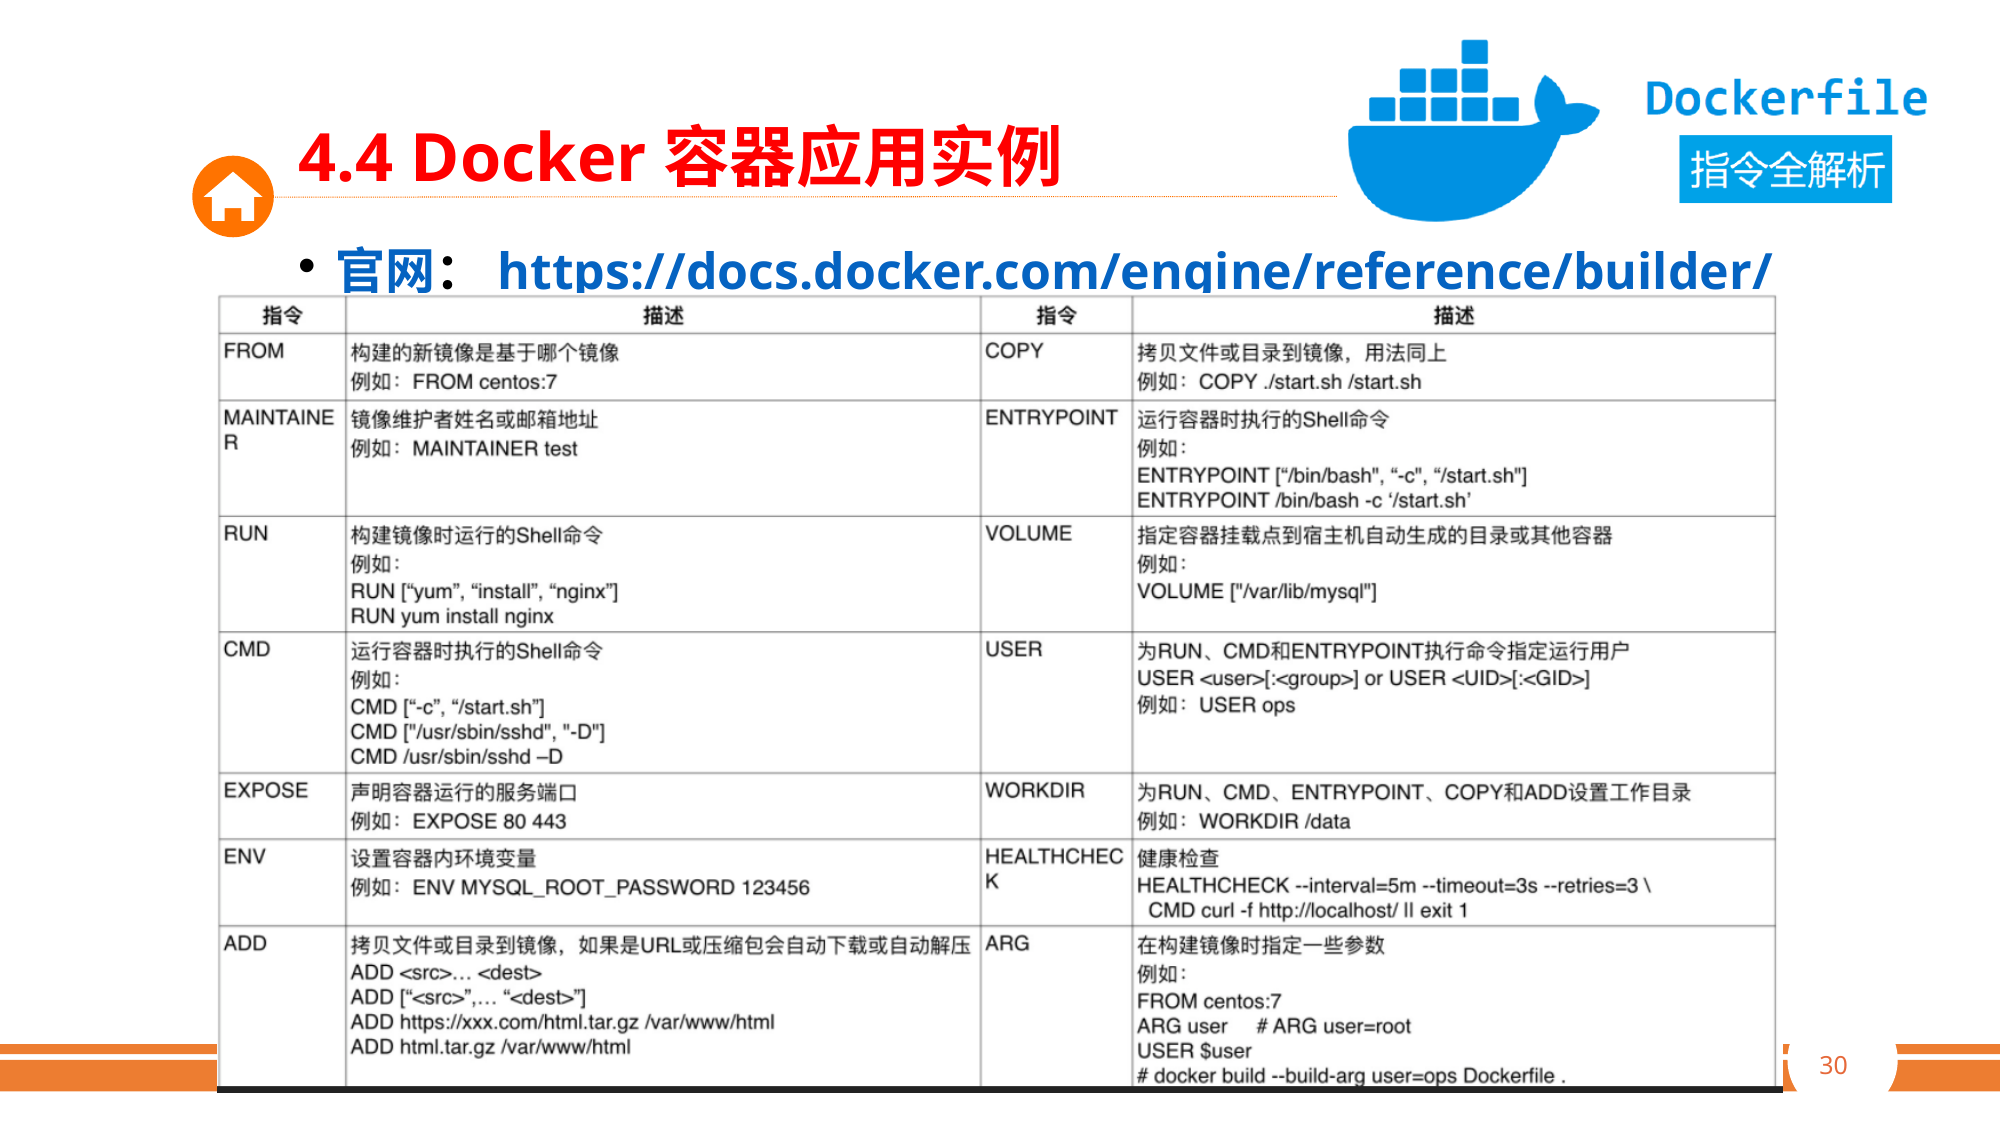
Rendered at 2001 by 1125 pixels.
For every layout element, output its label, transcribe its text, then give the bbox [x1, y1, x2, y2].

slide_number 30 [1783, 1028, 1863, 1089]
picture [217, 293, 1783, 1093]
text_box 官网：https://docs.docker.com/engine/reference/builder/ [283, 235, 1987, 313]
picture [1337, 32, 1950, 227]
text_box 4.4 Docker容器应用实例 [283, 107, 1284, 202]
